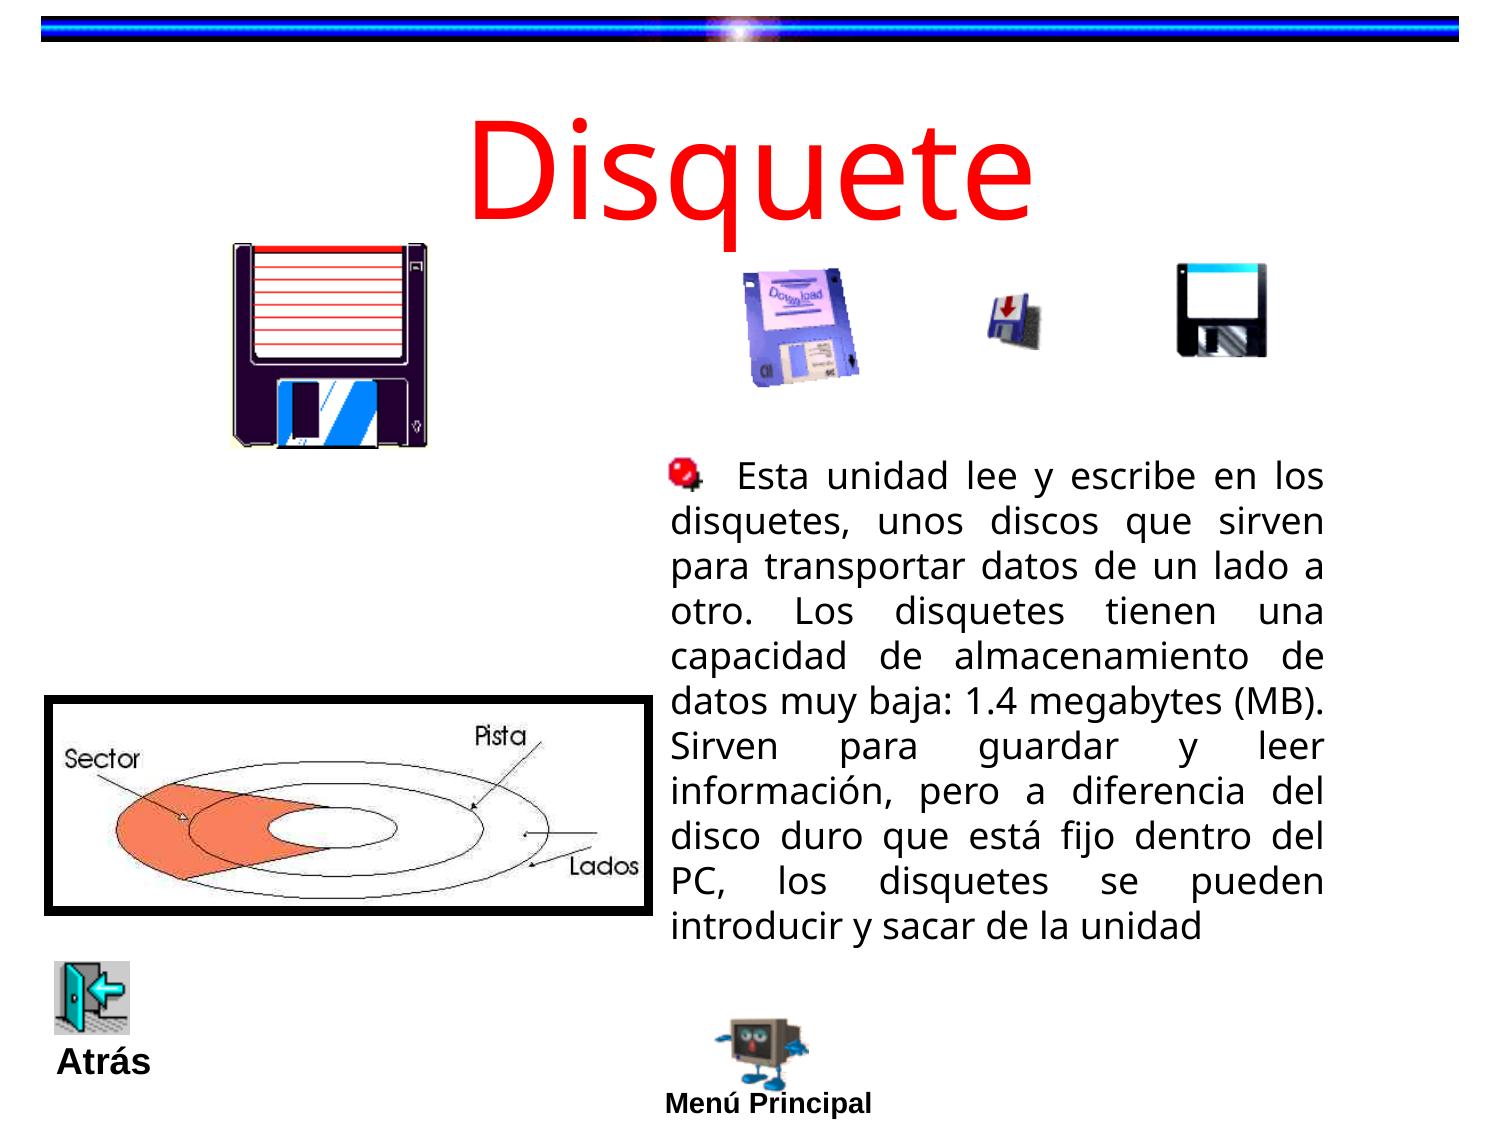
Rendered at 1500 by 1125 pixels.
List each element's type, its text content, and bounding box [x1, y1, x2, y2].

picture [229, 243, 429, 449]
picture [40, 16, 1460, 42]
picture [54, 961, 130, 1035]
picture [737, 262, 866, 394]
picture [714, 975, 809, 1094]
picture [666, 455, 703, 492]
text_box Menú Principal [649, 1077, 888, 1125]
title Disquete [75, 70, 1425, 258]
picture [974, 287, 1054, 351]
picture [53, 703, 644, 907]
text_box Atrás [41, 1029, 179, 1090]
picture [1174, 249, 1277, 376]
text_box Esta unidad lee y escribe en los disquetes, unos discos que sirven para transportar datos de un lado a otro. Los disquetes tienen una capacidad de almacenamiento de datos muy baja: 1.4 megabytes (MB). Sirven para guardar y leer información, pero a diferencia del disco duro que está fijo dentro del PC, los disquetes se pueden introducir y sacar de la unidad [655, 444, 1341, 954]
